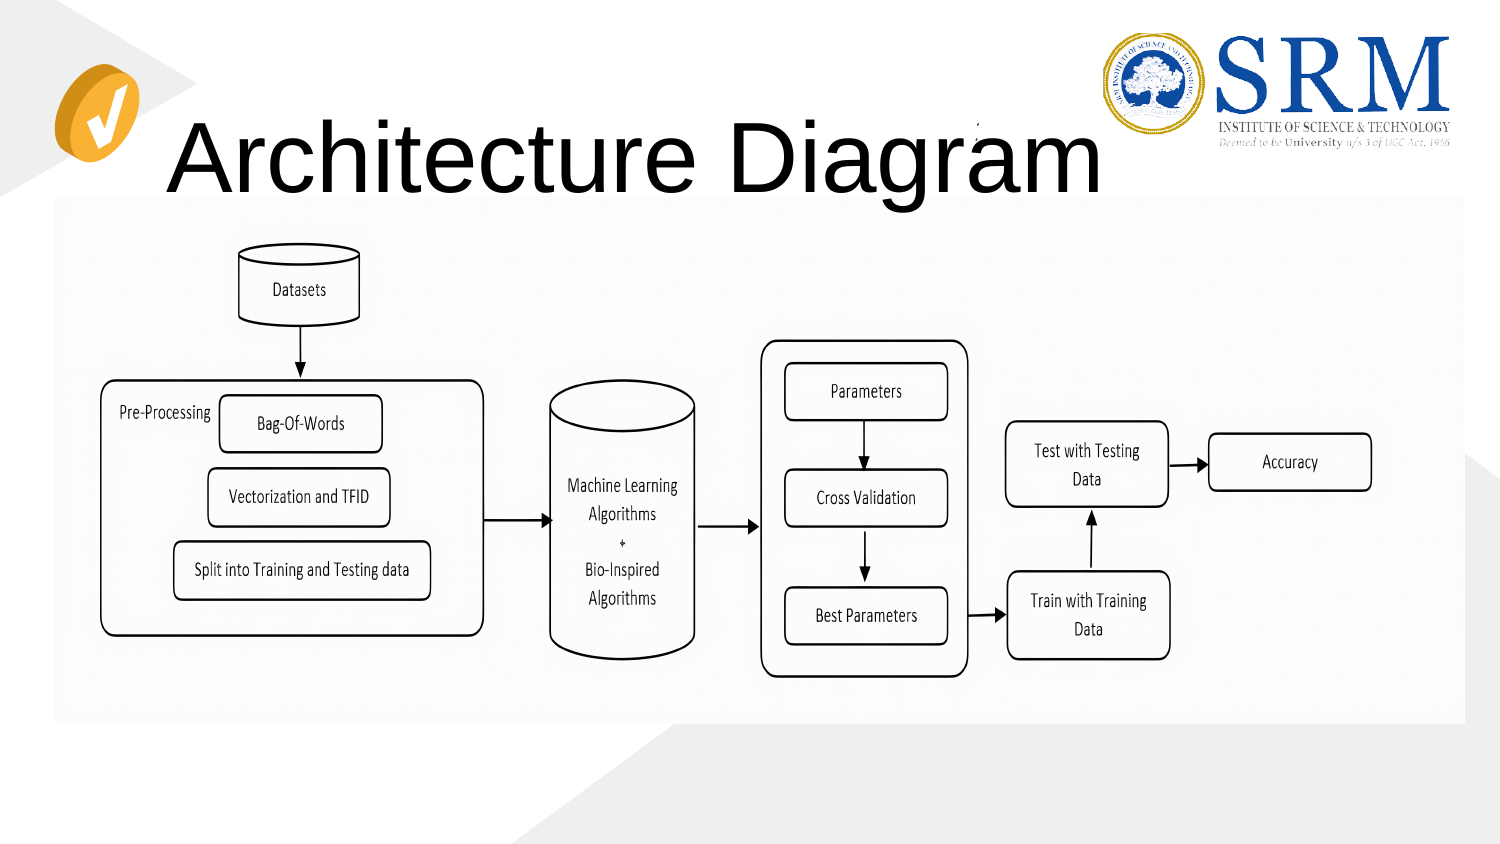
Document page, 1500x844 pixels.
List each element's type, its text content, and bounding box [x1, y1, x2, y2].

picture [54, 196, 1465, 724]
picture [1081, 11, 1489, 168]
text_box Architecture Diagram [152, 85, 1120, 195]
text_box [54, 63, 144, 163]
